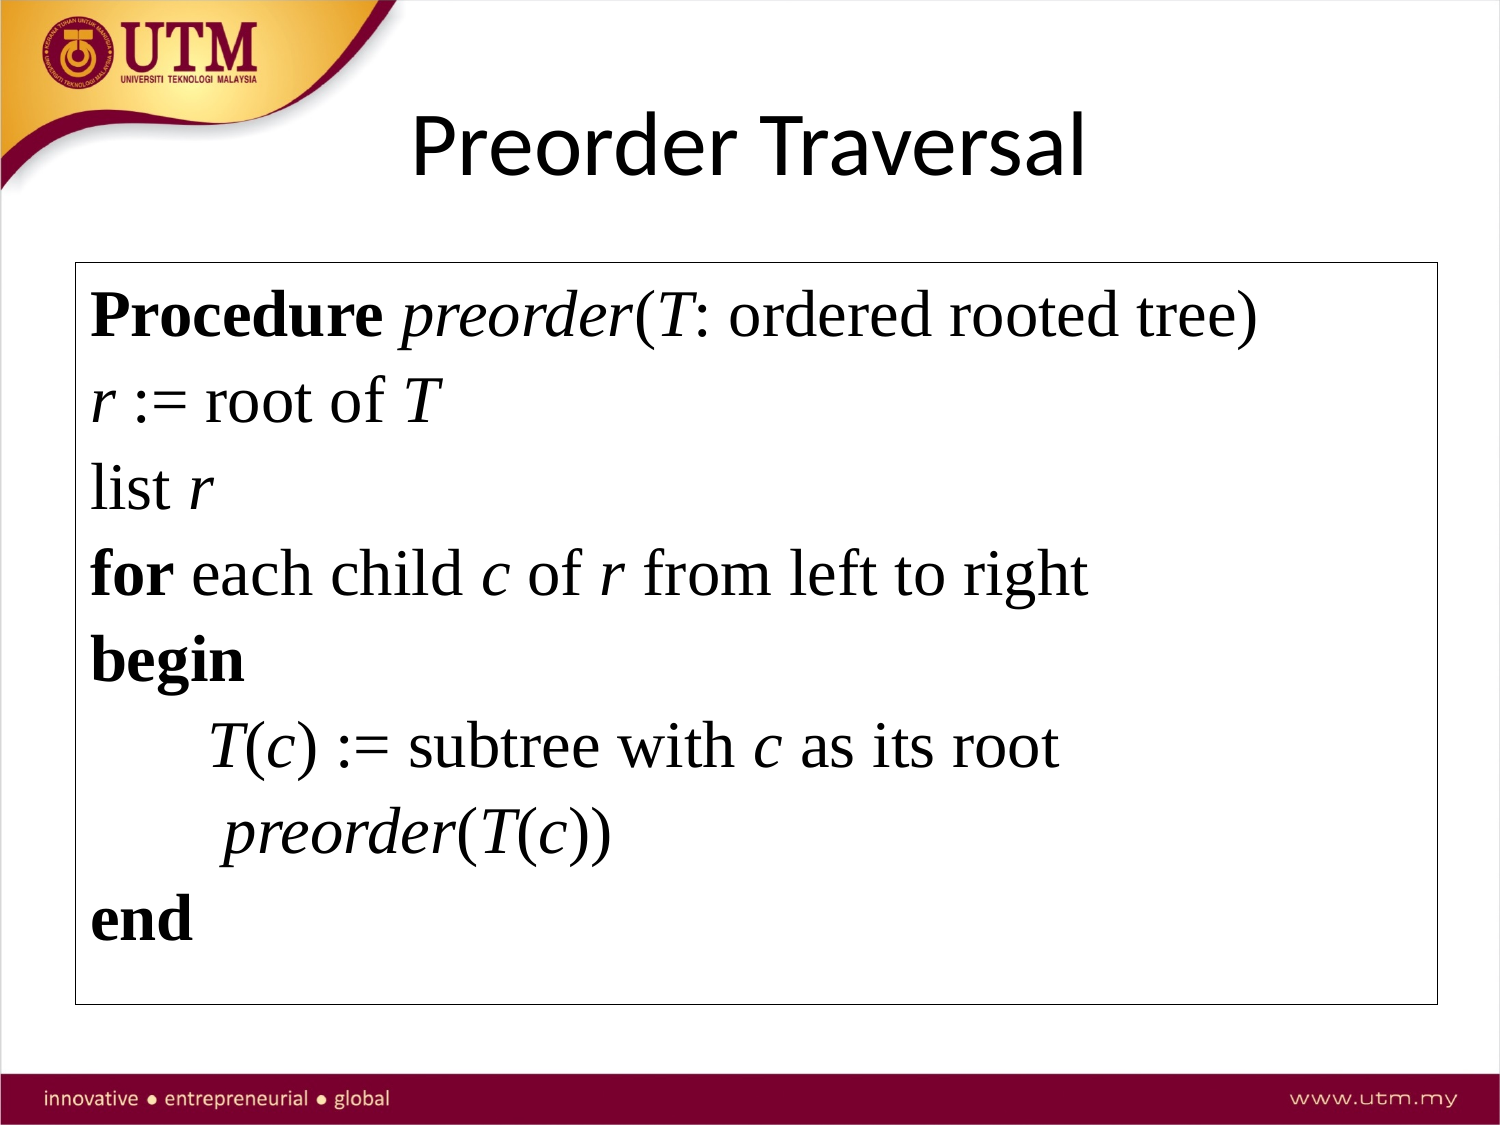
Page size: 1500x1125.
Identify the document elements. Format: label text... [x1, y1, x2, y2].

title Preorder Traversal [75, 45, 1425, 233]
picture [0, 0, 1500, 1125]
list Procedure preorder(T: ordered rooted tree) r := root of T list r for each child c of r from left to right begin T(c) := subtree with c as its root preorder(T(c)) end [75, 262, 1438, 1005]
